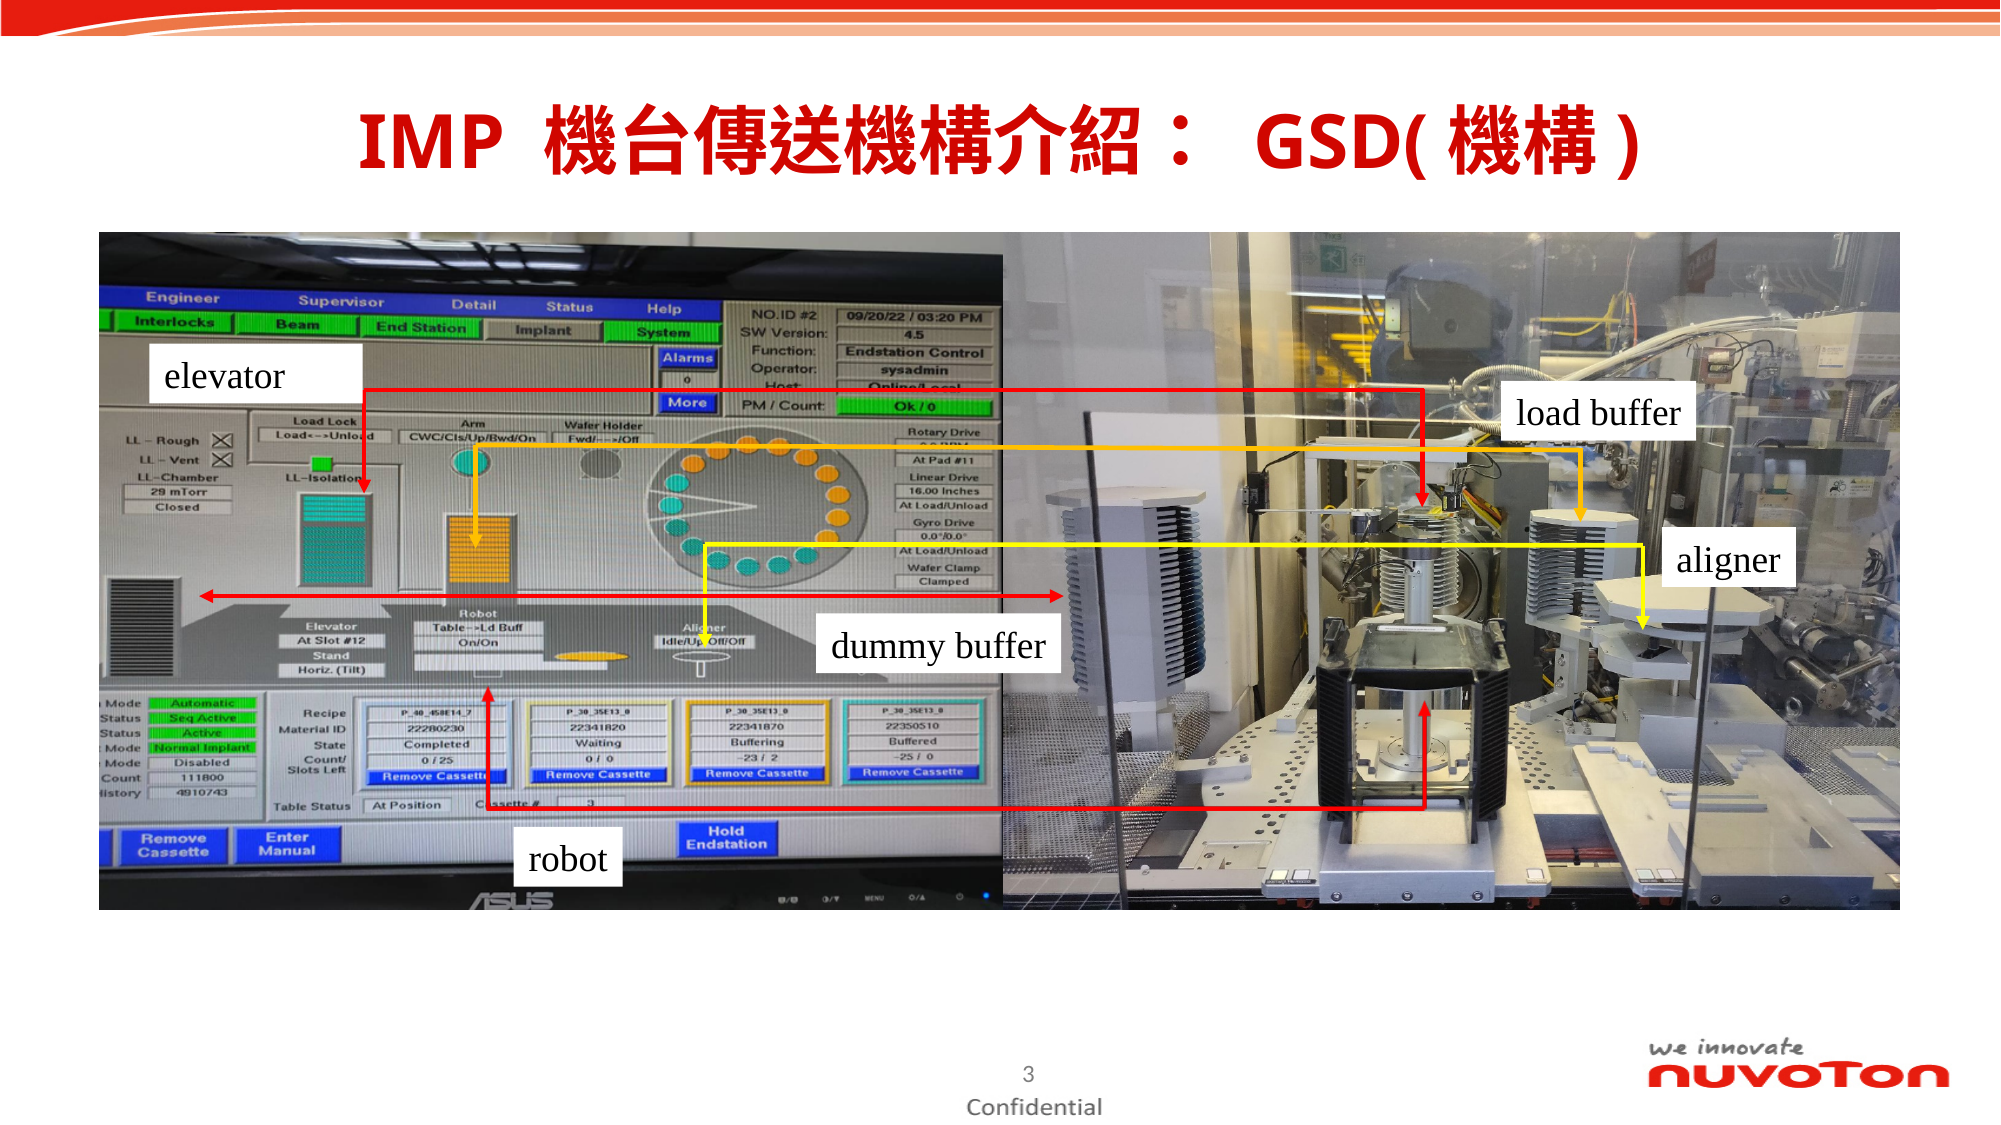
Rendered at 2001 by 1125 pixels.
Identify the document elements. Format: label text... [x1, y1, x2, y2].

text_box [475, 444, 1580, 451]
title IMP 機台傳送機構介紹： GSD(機構) [99, 45, 1900, 231]
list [1005, 232, 1901, 910]
picture [0, 0, 2000, 1125]
slide_number 3 [795, 1042, 1262, 1103]
